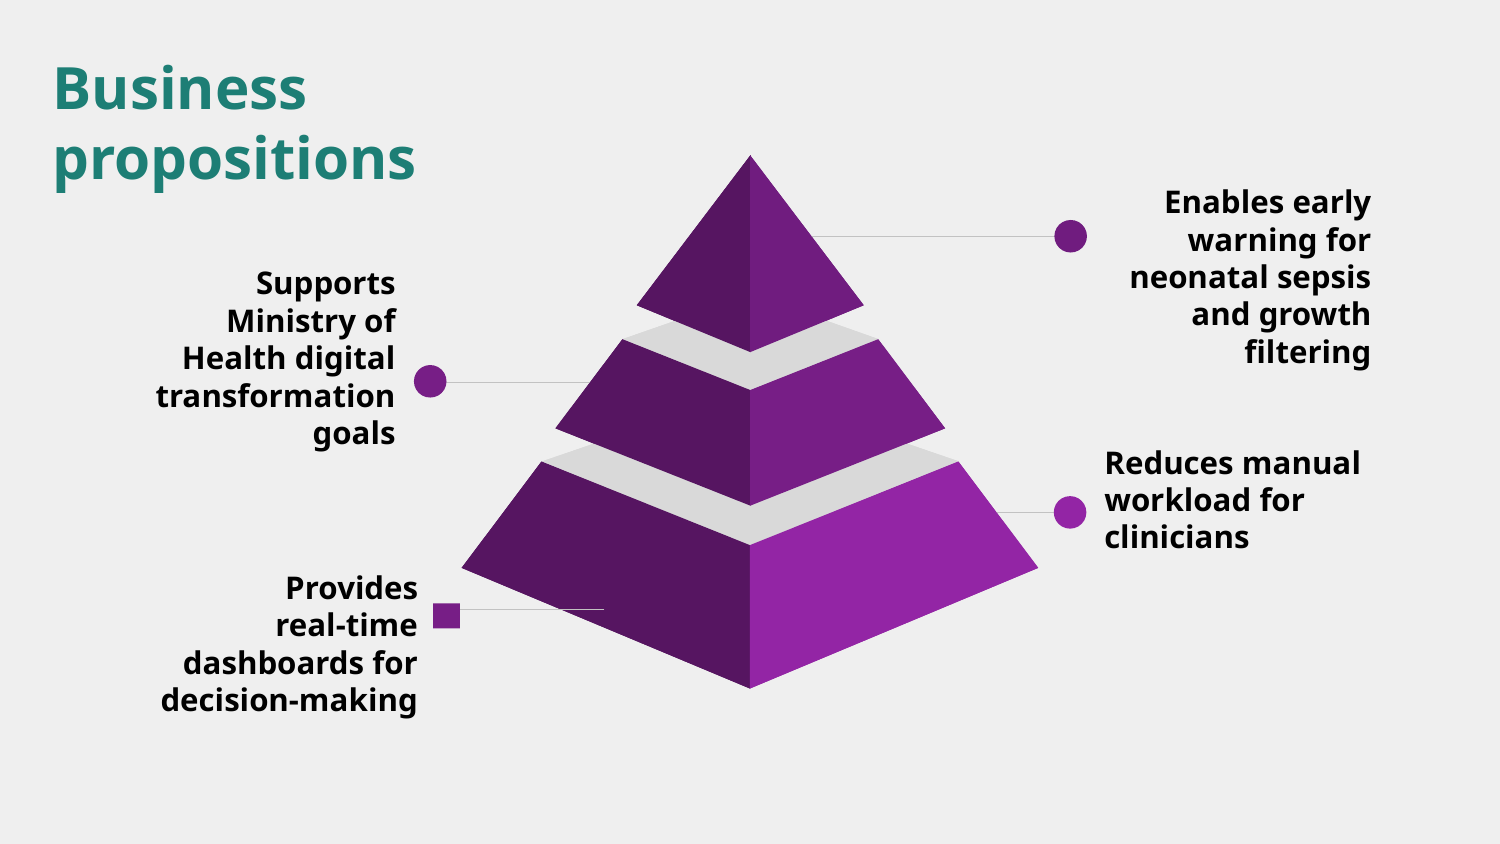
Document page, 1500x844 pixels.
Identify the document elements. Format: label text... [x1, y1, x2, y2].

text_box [804, 128, 1387, 357]
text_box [461, 154, 1039, 689]
text_box Business propositions [37, 36, 663, 206]
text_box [104, 268, 456, 497]
text_box Provides real‑time dashboards for decision‑making [126, 529, 434, 757]
text_box [433, 617, 455, 629]
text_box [1044, 395, 1396, 623]
text_box [433, 603, 455, 609]
